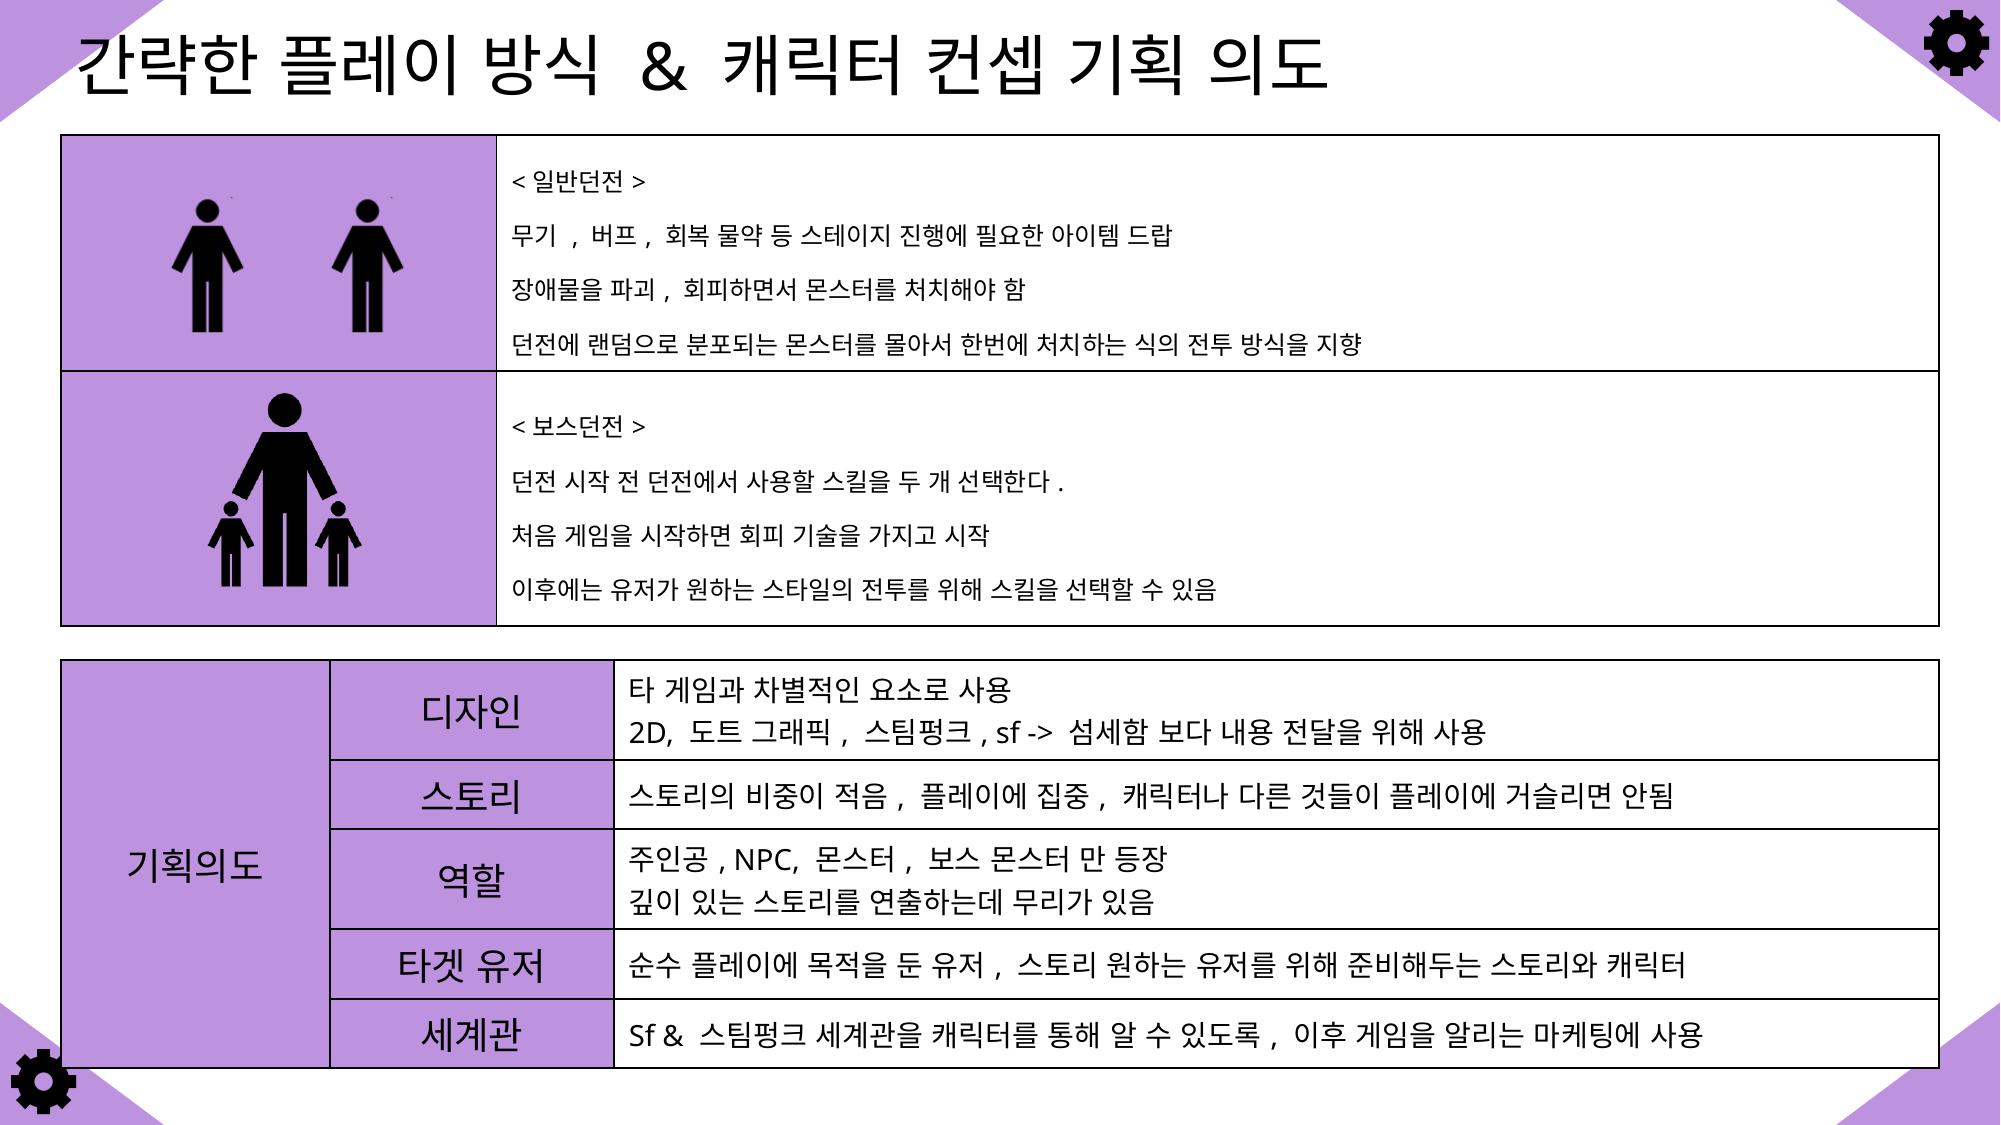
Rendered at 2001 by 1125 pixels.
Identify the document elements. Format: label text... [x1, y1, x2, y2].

table_cell <보스던전> 던전 시작 전 던전에서 사용할 스킬을 두 개 선택한다. 처음 게임을 시작하면 회피 기술을 가지고 시작 이후에는 유저가 원하는 스타일의 전투를 위해 스킬을 선택할 수 있음 [497, 372, 1938, 625]
table_header [62, 136, 496, 370]
table_cell 스토리의 비중이 적음, 플레이에 집중, 캐릭터나 다른 것들이 플레이에 거슬리면 안됨 [615, 761, 1938, 828]
table_header 타 게임과 차별적인 요소로 사용 2D, 도트 그래픽, 스팀펑크, sf -> 섬세함 보다 내용 전달을 위해 사용 [615, 661, 1938, 759]
table_cell 스토리 [331, 761, 613, 828]
table_header 기획의도 [62, 661, 329, 1067]
table_cell 순수 플레이에 목적을 둔 유저, 스토리 원하는 유저를 위해 준비해두는 스토리와 캐릭터 [615, 930, 1938, 998]
picture [0, 1038, 87, 1125]
title 간략한 플레이 방식 & 캐릭터 컨셉 기획 의도 [60, 25, 1786, 134]
table_cell 주인공, NPC, 몬스터, 보스 몬스터 만 등장 깊이 있는 스토리를 연출하는데 무리가 있음 [615, 830, 1938, 928]
table_cell [62, 372, 496, 625]
table_header <일반던전> 무기 , 버프, 회복 물약 등 스테이지 진행에 필요한 아이템 드랍 장애물을 파괴, 회피하면서 몬스터를 처치해야 함 던전에 랜덤으로 분포되는 몬스터를 몰아서 한번에 처치하는 식의 전투 방식을 지향 [497, 136, 1938, 370]
table_cell 세계관 [331, 1000, 613, 1067]
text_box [123, 197, 408, 349]
table_cell 타겟 유저 [331, 930, 613, 998]
picture [176, 382, 392, 597]
table_cell 역할 [331, 830, 613, 928]
picture [1913, 0, 2000, 87]
table_header 디자인 [331, 661, 613, 759]
table_cell Sf & 스팀펑크 세계관을 캐릭터를 통해 알 수 있도록, 이후 게임을 알리는 마케팅에 사용 [615, 1000, 1938, 1067]
